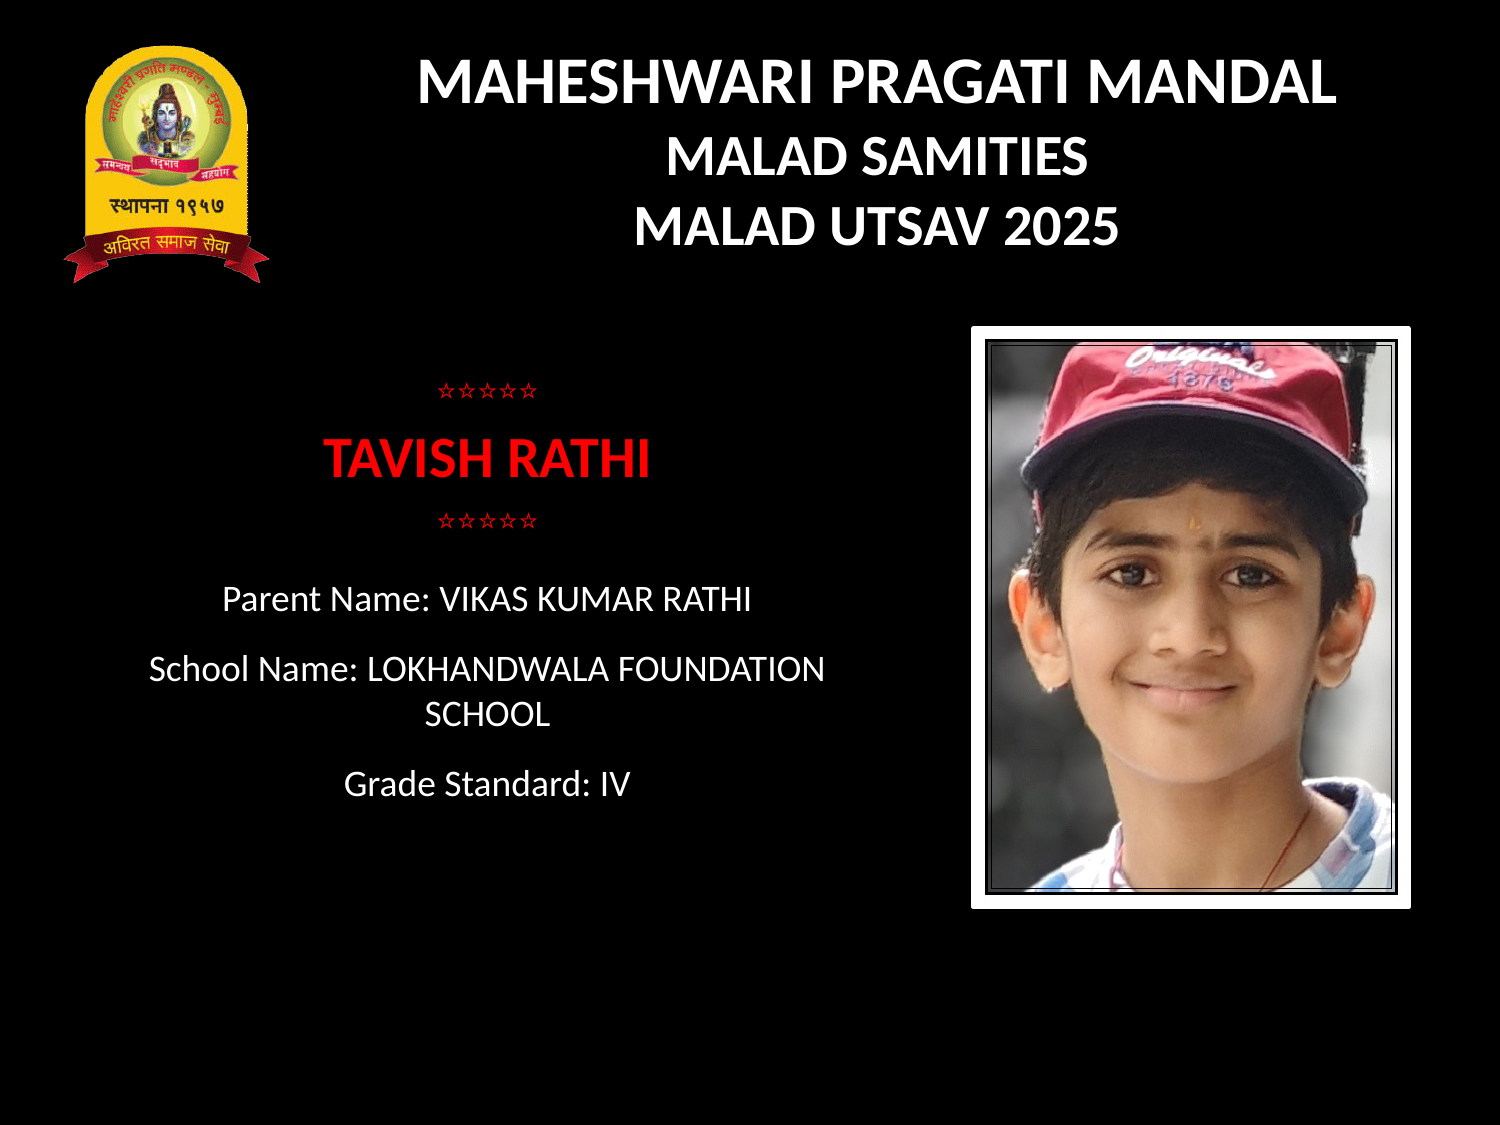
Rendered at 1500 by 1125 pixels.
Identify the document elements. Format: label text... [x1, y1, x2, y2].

picture [974, 329, 1408, 907]
text_box ⭐⭐⭐⭐⭐ TAVISH RATHI ⭐⭐⭐⭐⭐ Parent Name: VIKAS KUMAR RATHI School Name: LOKHANDWALA FOUNDATION SCHOOL Grade Standard: IV [74, 364, 900, 812]
text_box MAHESHWARI PRAGATI MANDAL MALAD SAMITIES MALAD UTSAV 2025 [401, 29, 1354, 265]
picture [29, 29, 297, 301]
